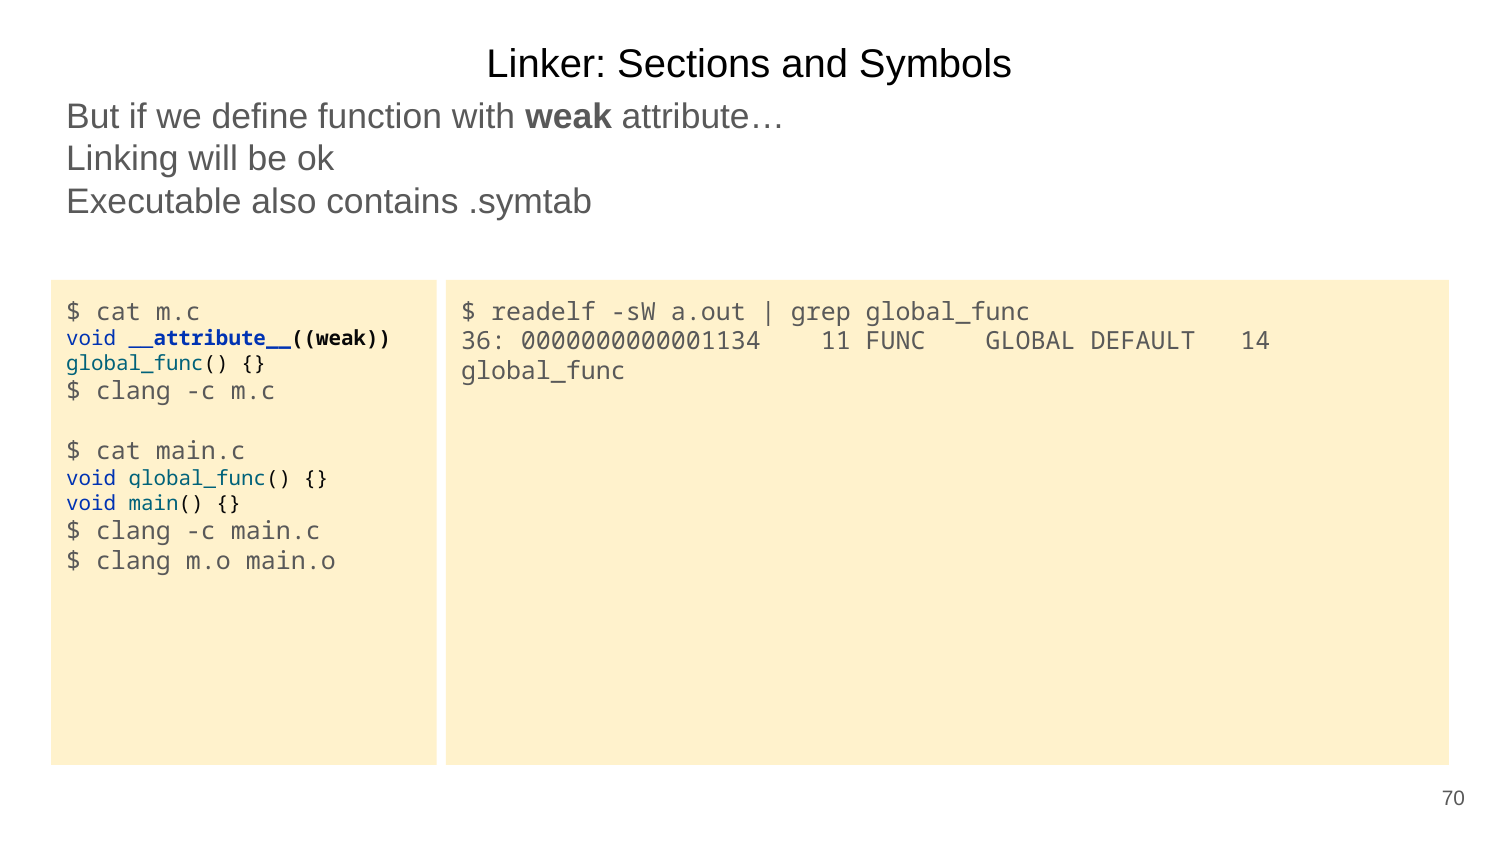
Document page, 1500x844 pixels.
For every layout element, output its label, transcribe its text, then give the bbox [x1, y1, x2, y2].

text_box $ cat m.c void __attribute__((weak)) global_func() {} $ clang -c m.c $ cat main.c void global_func() {} void main() {} $ clang -c main.c $ clang m.o main.o [51, 279, 437, 765]
text_box $ readelf -sW a.out | grep global_func 36: 0000000000001134 11 FUNC GLOBAL DEFAULT 14 global_func [445, 279, 1449, 765]
slide_number 70 [1389, 764, 1480, 830]
text_box But if we define function with weak attribute… Linking will be ok Executable also contains .symtab [51, 77, 1480, 812]
text_box Linker: Sections and Symbols [51, 22, 1449, 101]
